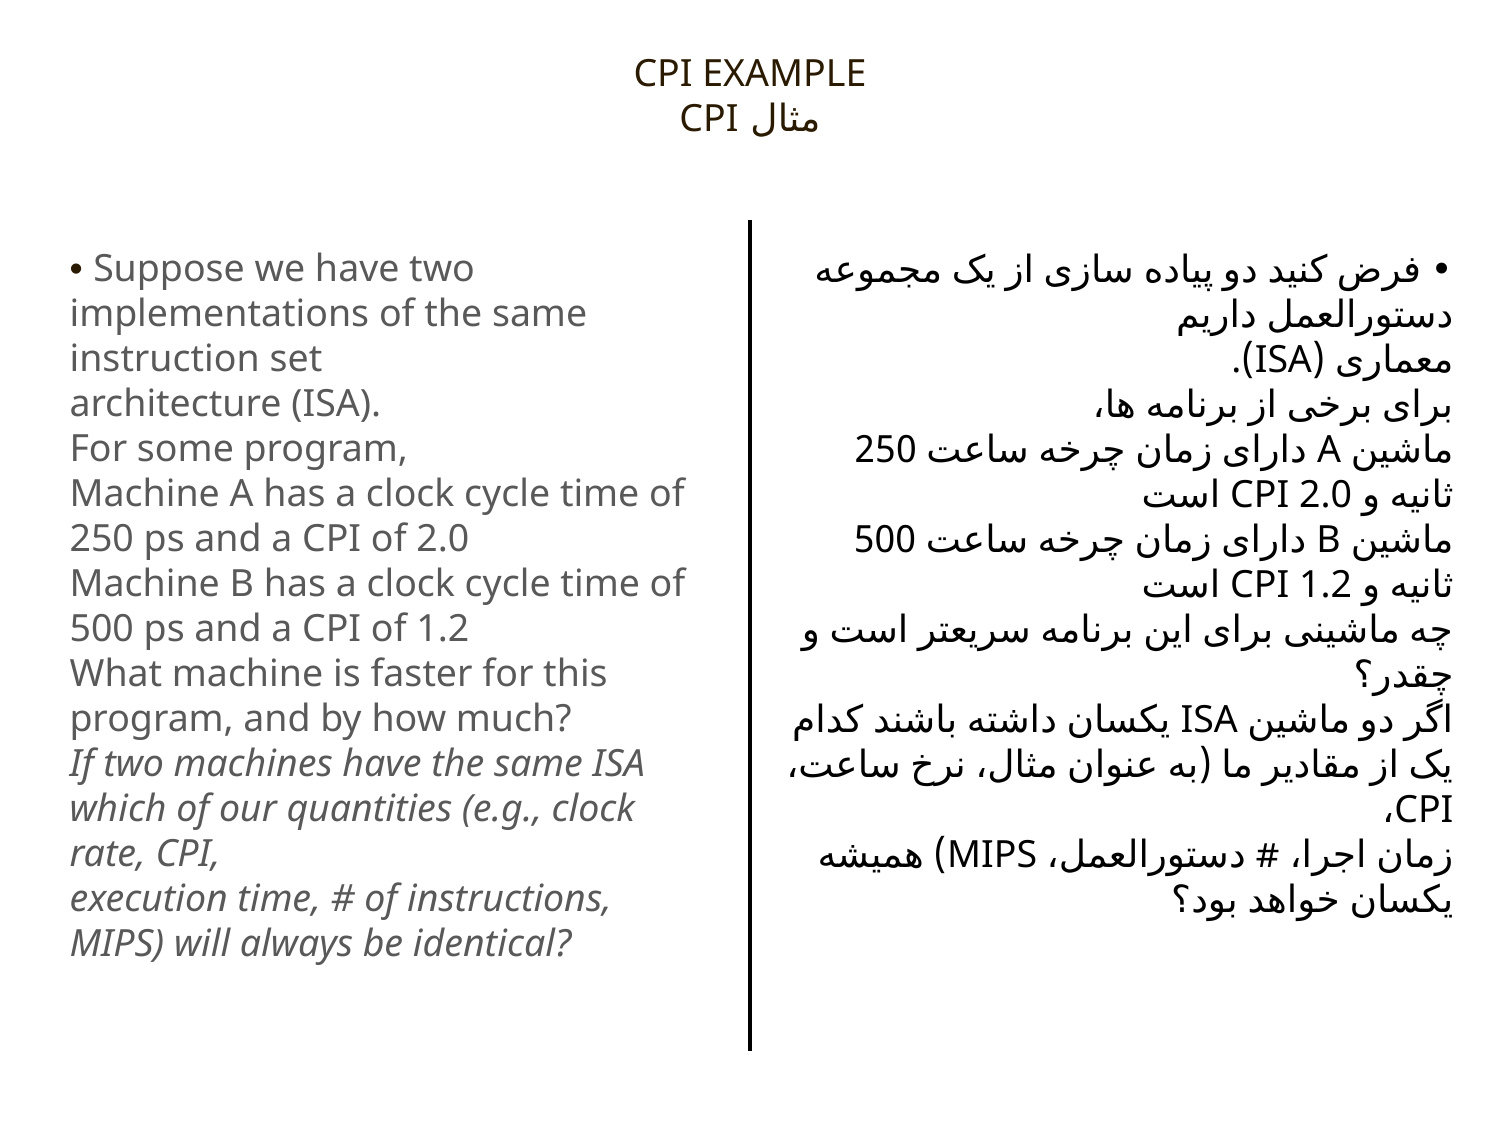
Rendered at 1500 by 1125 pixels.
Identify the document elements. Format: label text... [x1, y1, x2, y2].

text_box • Suppose we have two implementations of the same instruction set architecture (ISA). For some program, Machine A has a clock cycle time of 250 ps and a CPI of 2.0 Machine B has a clock cycle time of 500 ps and a CPI of 1.2 What machine is faster for this program, and by how much? If two machines have the same ISA which of our quantities (e.g., clock rate, CPI, execution time, # of instructions, MIPS) will always be identical? [54, 236, 729, 972]
text_box • فرض کنید دو پیاده سازی از یک مجموعه دستورالعمل داریم معماری (ISA). برای برخی از برنامه ها، ماشین A دارای زمان چرخه ساعت 250 ثانیه و CPI 2.0 است ماشین B دارای زمان چرخه ساعت 500 ثانیه و CPI 1.2 است چه ماشینی برای این برنامه سریعتر است و چقدر؟ اگر دو ماشین ISA یکسان داشته باشند کدام یک از مقادیر ما (به عنوان مثال، نرخ ساعت، CPI، زمان اجرا، # دستورالعمل، MIPS) همیشه یکسان خواهد بود؟ [771, 237, 1469, 928]
text_box CPI EXAMPLE مثال CPI [0, 41, 1500, 146]
